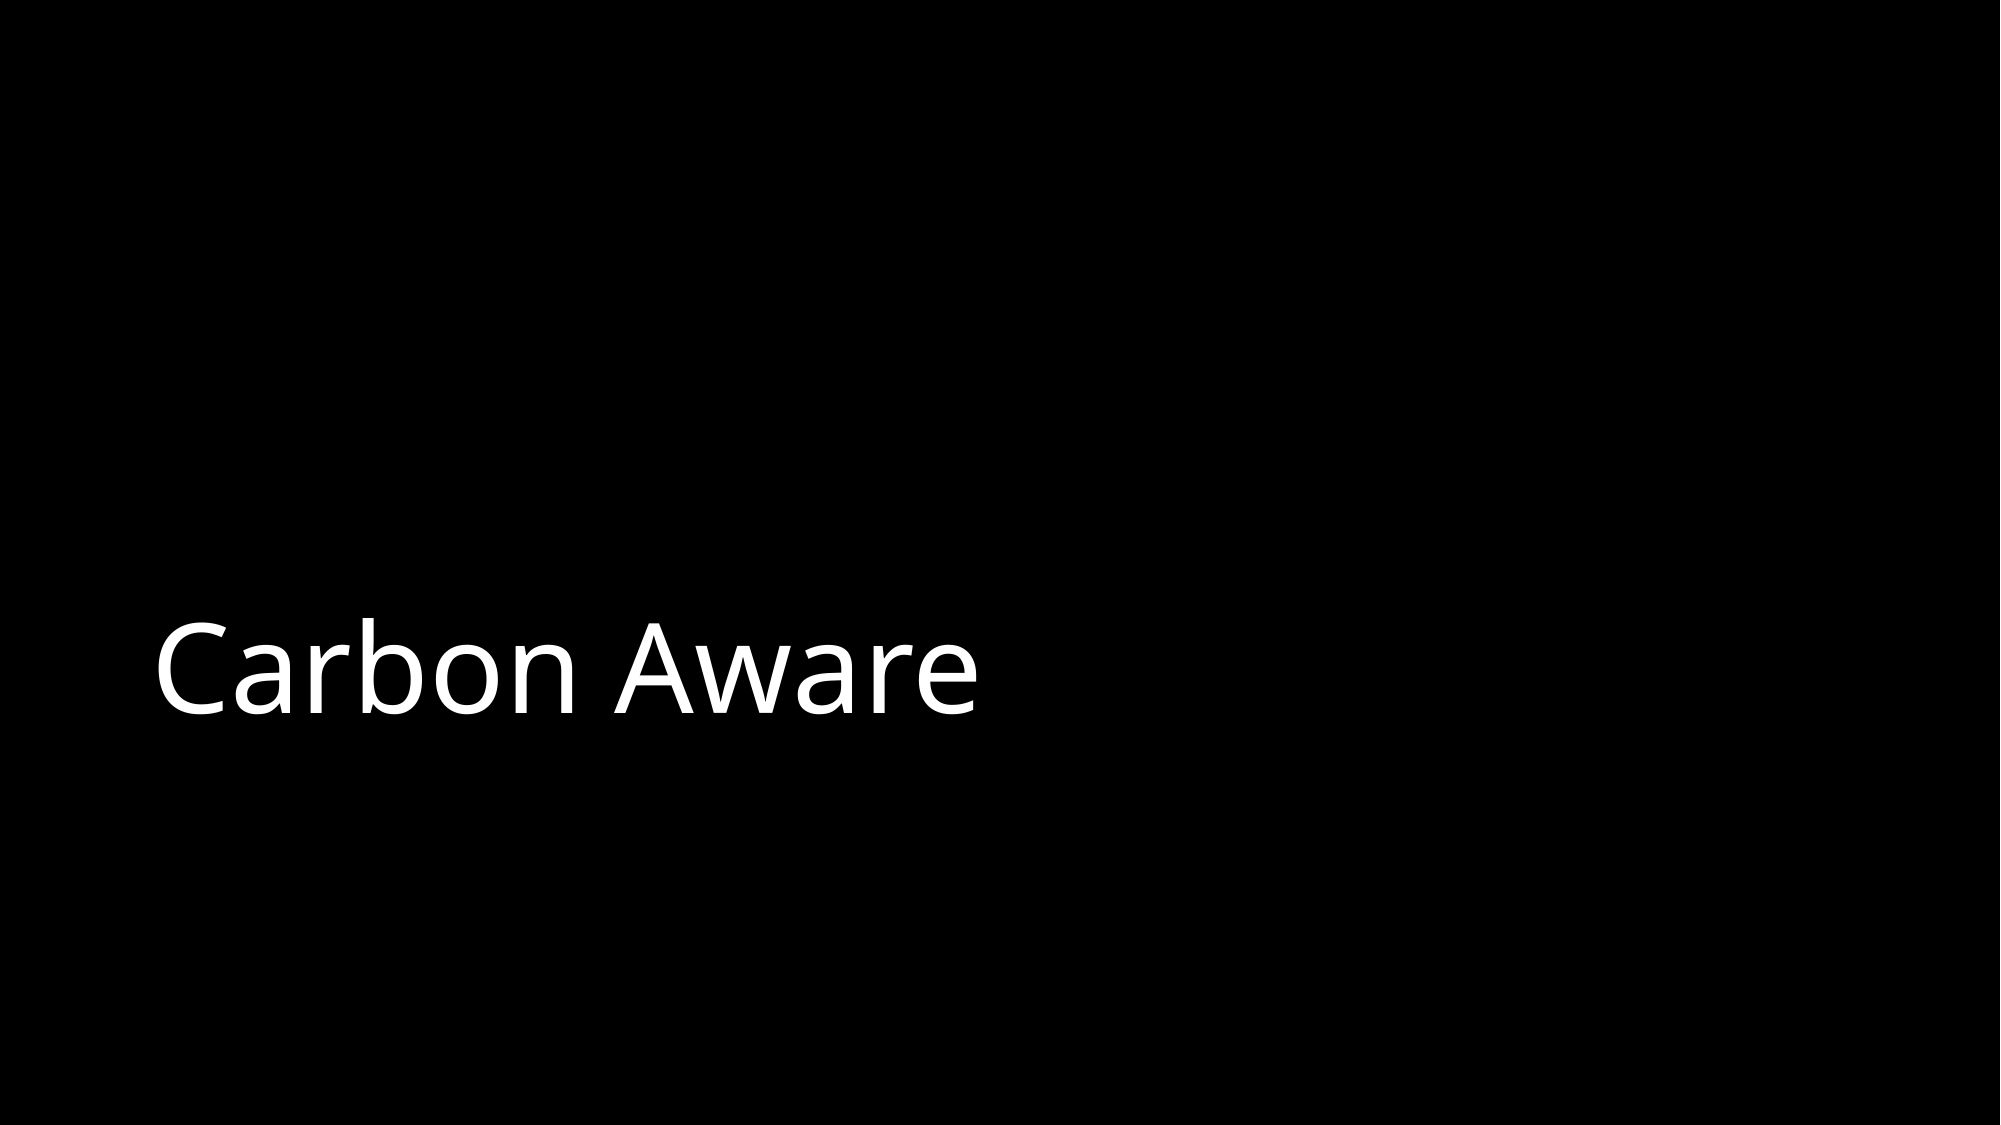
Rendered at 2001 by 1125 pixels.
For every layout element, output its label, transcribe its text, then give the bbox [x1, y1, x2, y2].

title Carbon Aware [136, 280, 1862, 749]
